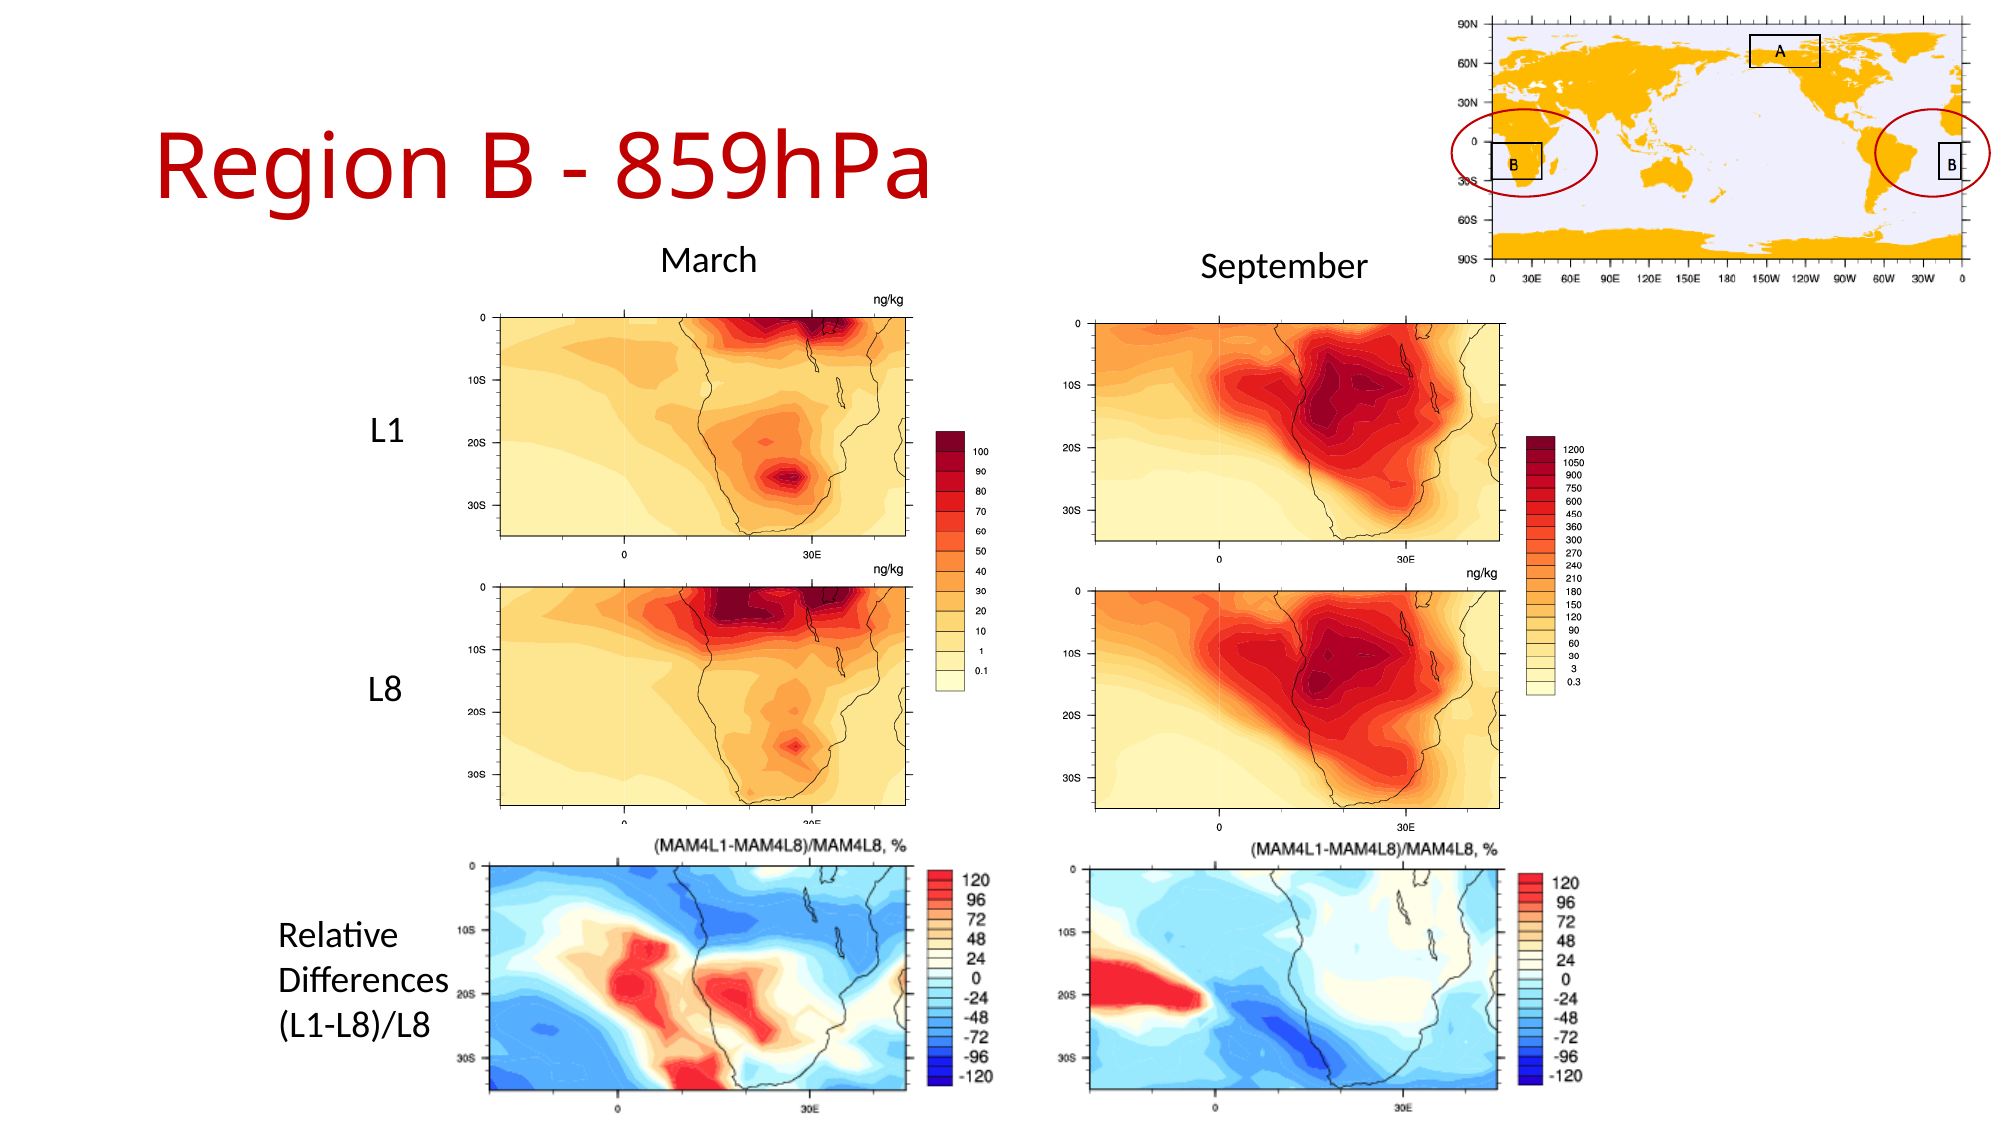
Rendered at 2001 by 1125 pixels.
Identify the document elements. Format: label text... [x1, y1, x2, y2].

title Region B - 859hPa [137, 59, 1438, 278]
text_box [263, 227, 1597, 1125]
picture [1438, 0, 1988, 316]
